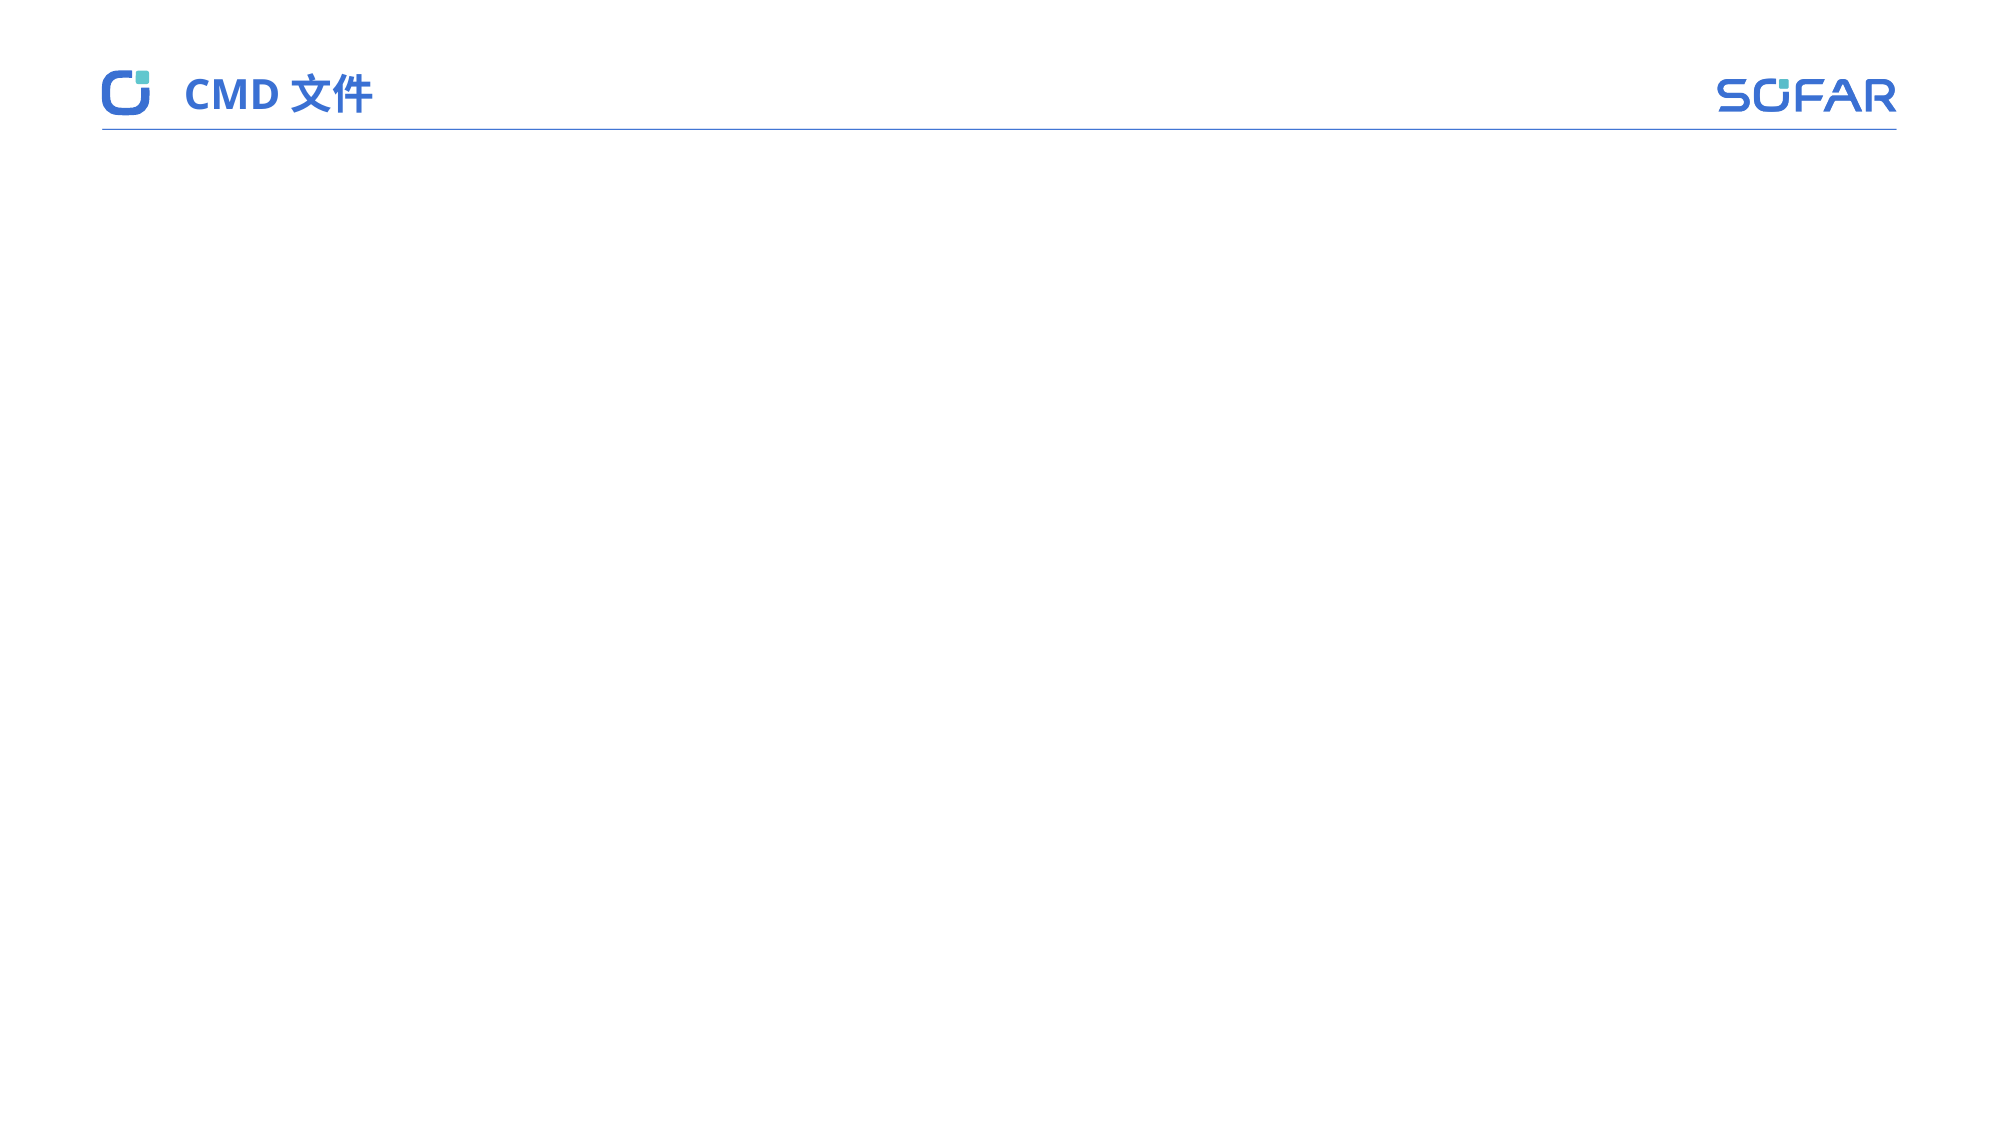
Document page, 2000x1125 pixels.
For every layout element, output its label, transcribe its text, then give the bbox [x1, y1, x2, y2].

list CMD文件 [169, 60, 1403, 113]
picture [102, 78, 1897, 130]
